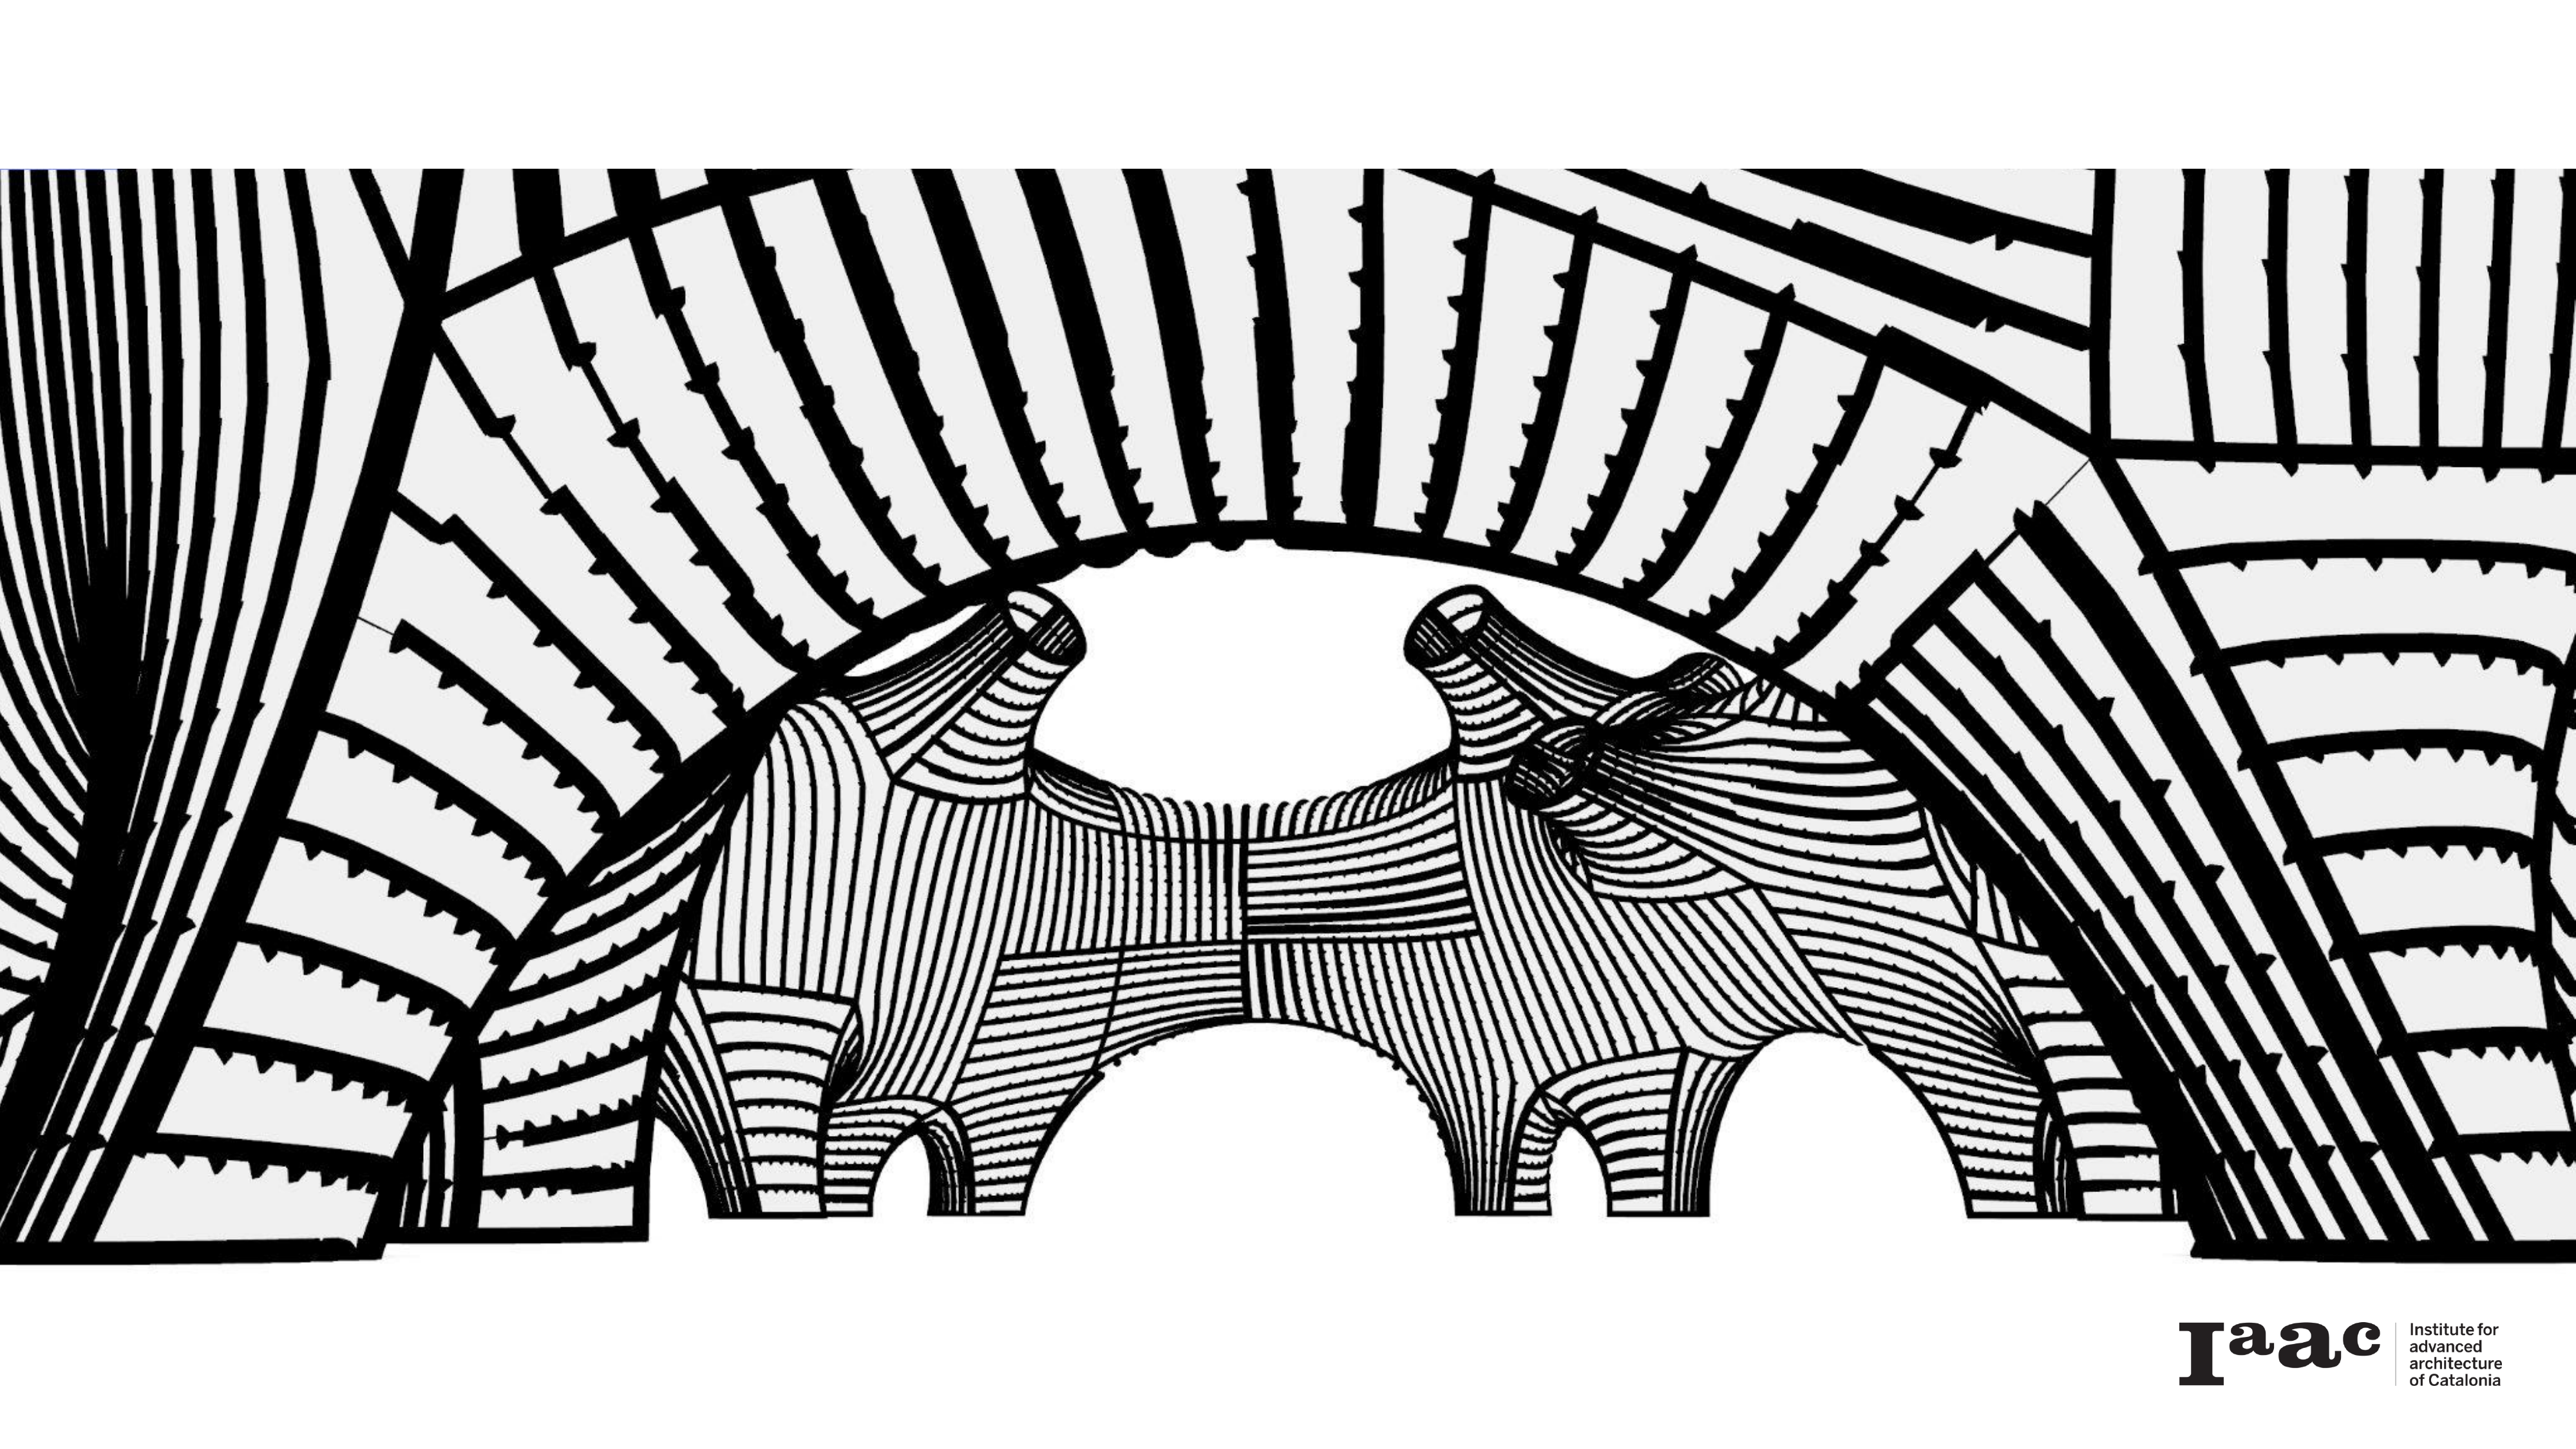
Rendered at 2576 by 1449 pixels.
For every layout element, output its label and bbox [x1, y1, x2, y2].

picture [0, 168, 2576, 1280]
picture [2179, 1322, 2502, 1386]
